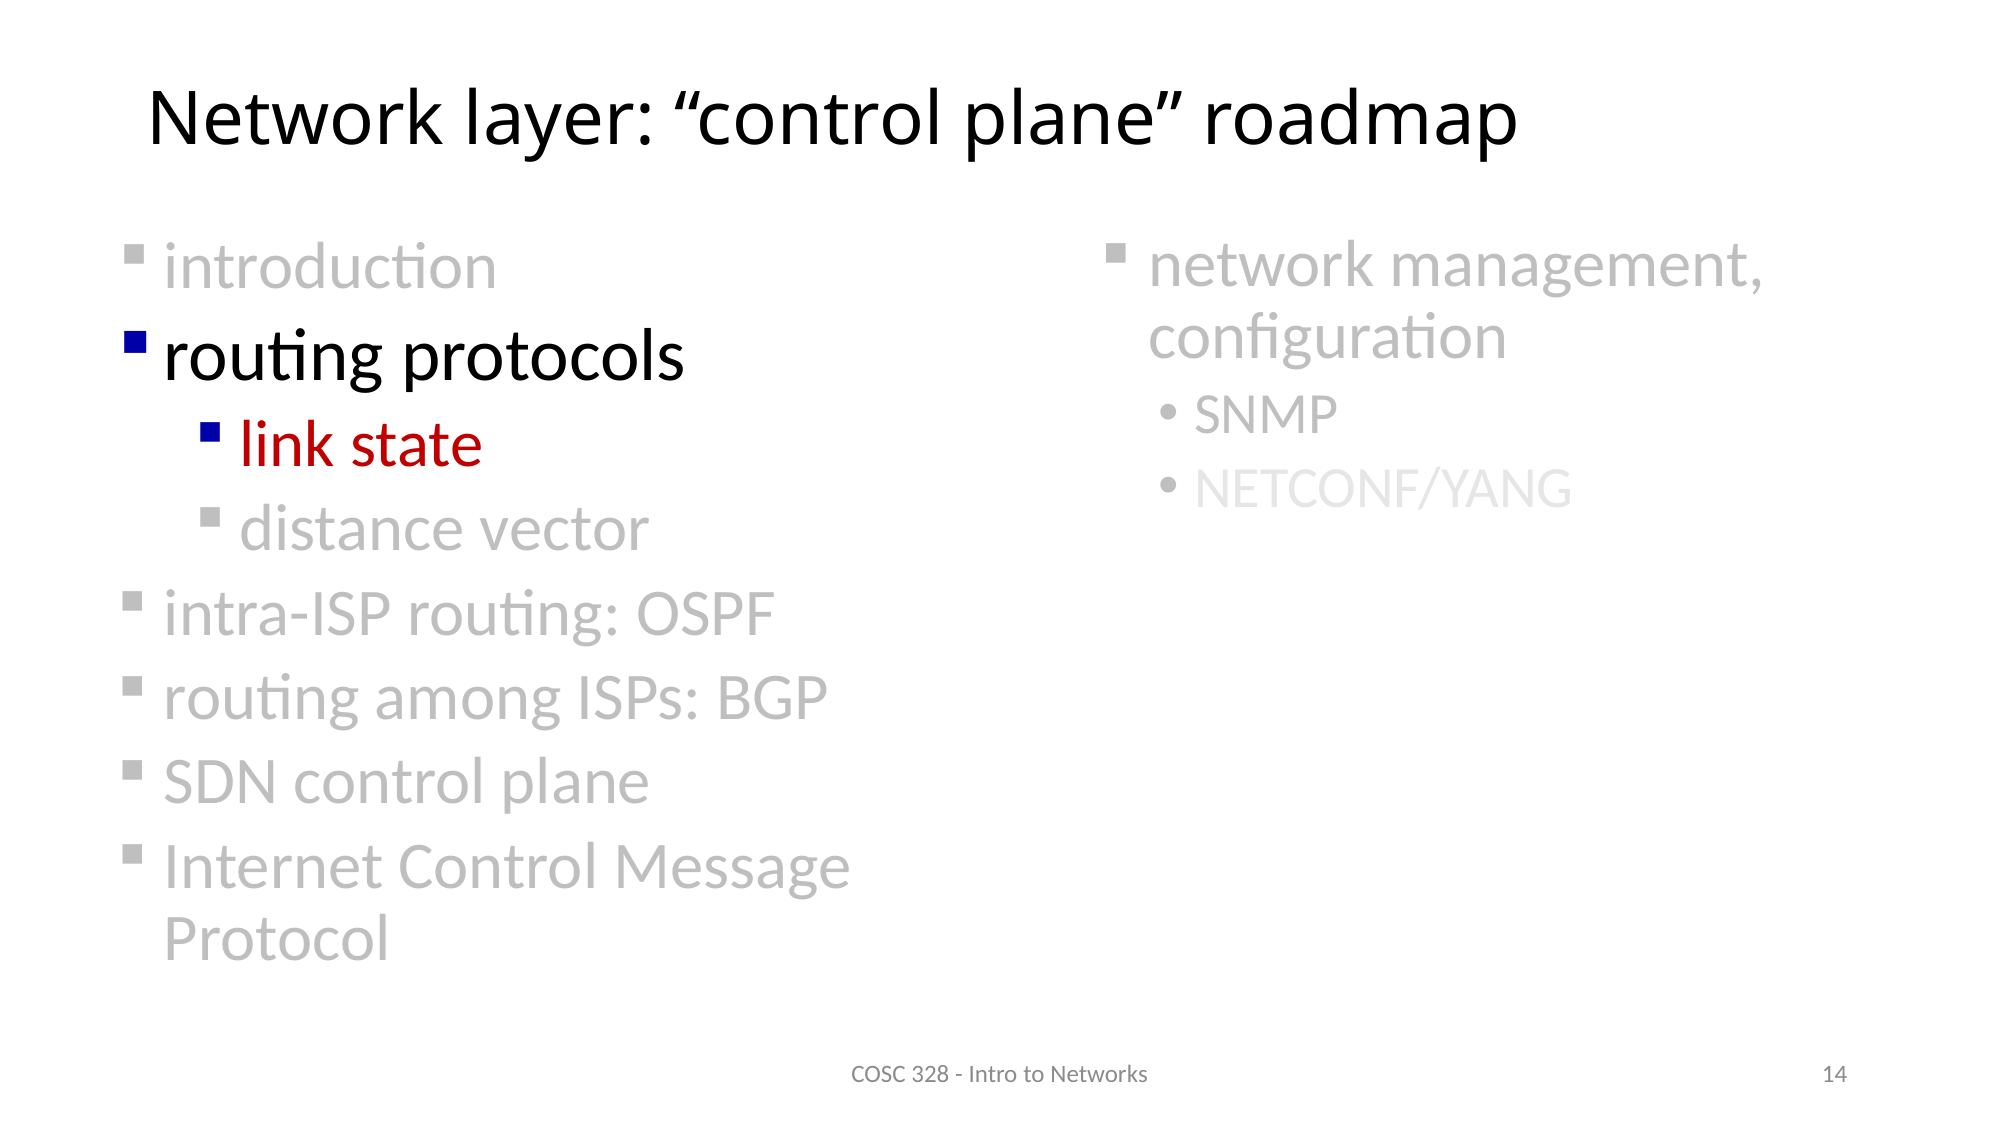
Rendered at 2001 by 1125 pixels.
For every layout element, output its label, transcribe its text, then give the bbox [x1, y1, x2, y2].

text_box introduction routing protocols link state distance vector intra-ISP routing: OSPF routing among ISPs: BGP SDN control plane Internet Control Message Protocol [102, 223, 1017, 1050]
slide_number 14 [1412, 1042, 1863, 1103]
footer COSC 328 - Intro to Networks [662, 1042, 1338, 1103]
title Network layer: “control plane” roadmap [131, 47, 1856, 195]
text_box network management, configuration SNMP NETCONF/YANG [1066, 221, 1898, 540]
